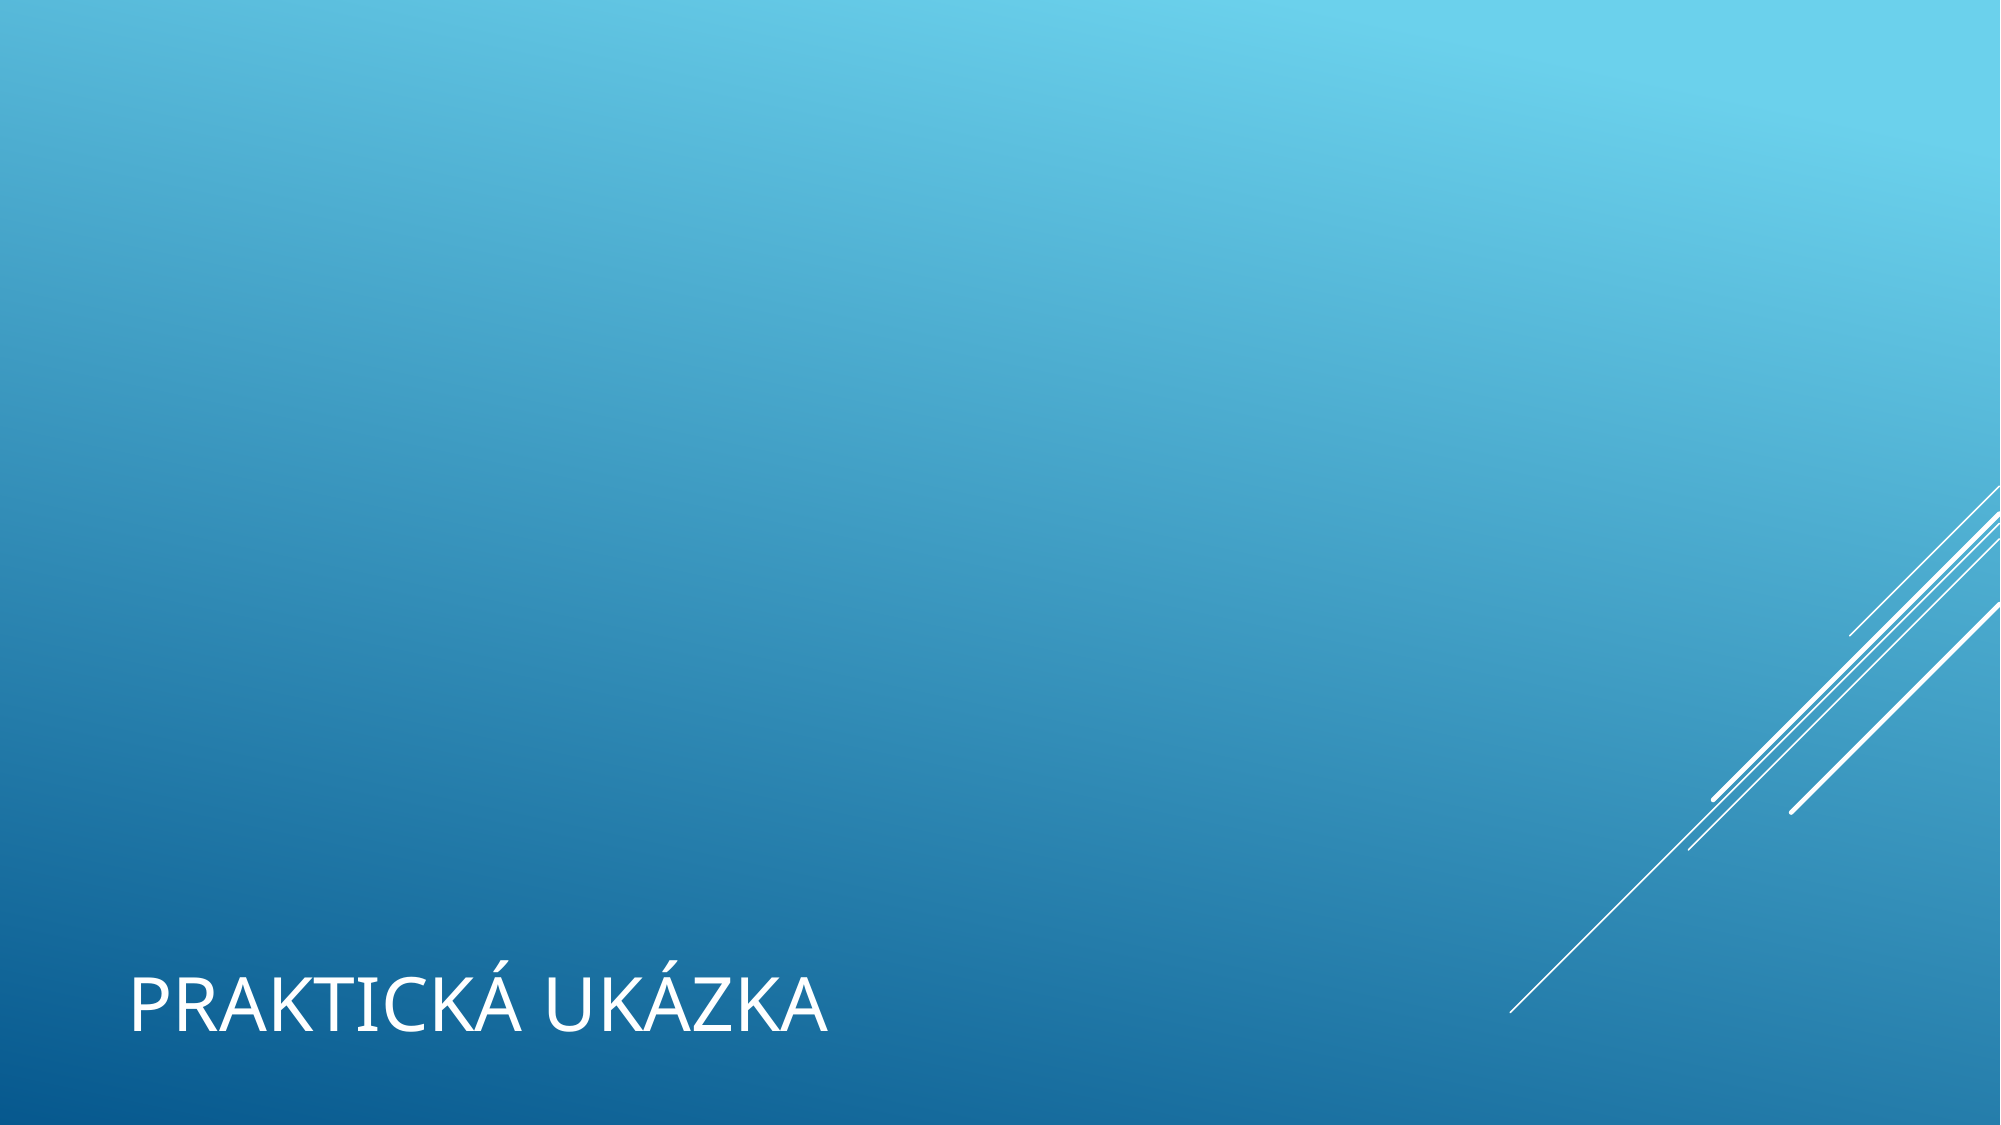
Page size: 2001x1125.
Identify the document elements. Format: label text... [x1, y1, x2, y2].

title Praktická ukázka [112, 877, 1513, 1125]
